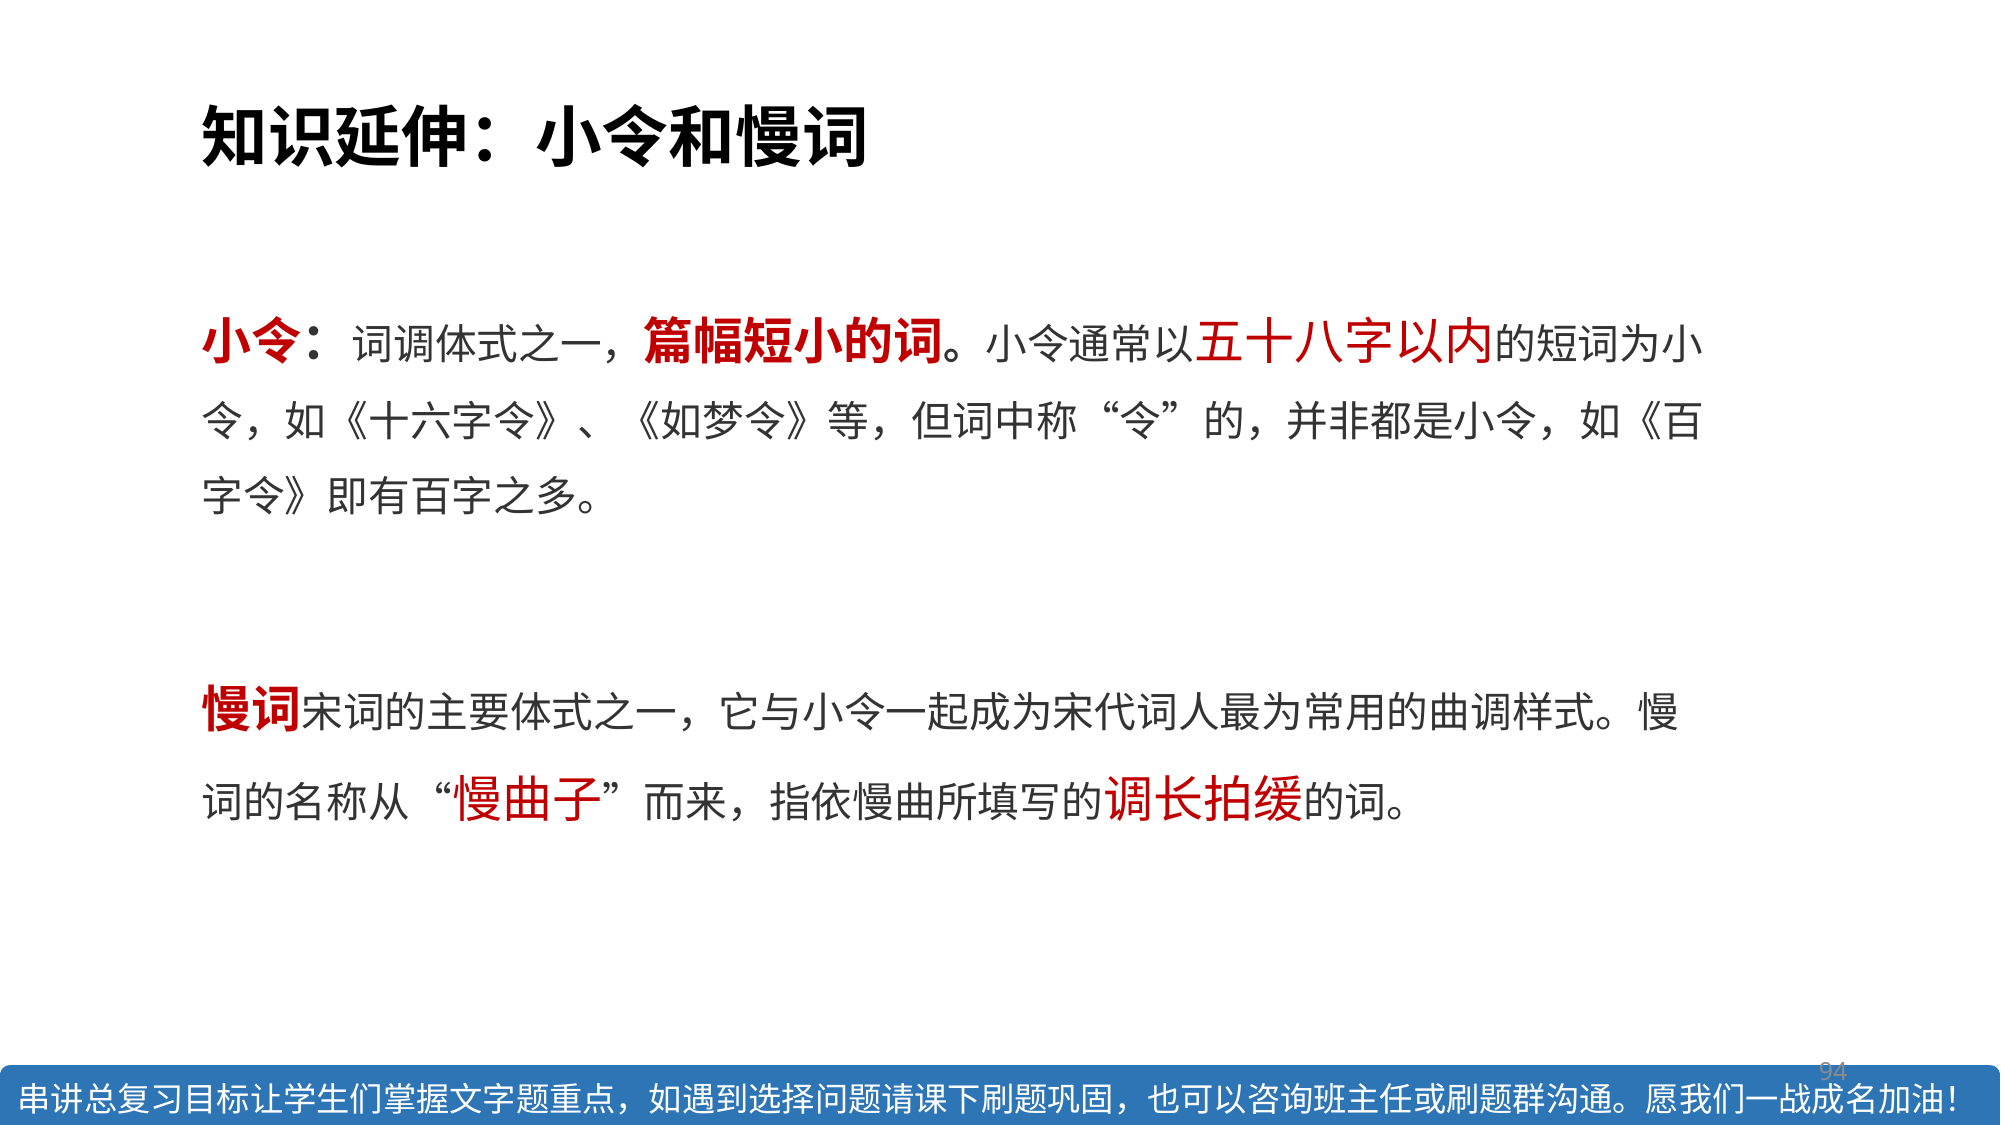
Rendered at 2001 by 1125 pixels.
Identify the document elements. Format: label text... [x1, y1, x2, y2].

text_box 慢词宋词的主要体式之一，它与小令一起成为宋代词人最为常用的曲调样式。慢词的名称从“慢曲子”而来，指依慢曲所填写的调长拍缓的词。 [186, 639, 1727, 835]
title 知识延伸：小令和慢词 [186, 96, 1912, 227]
slide_number 94 [1412, 1042, 1863, 1103]
text_box 小令：词调体式之一，篇幅短小的词。小令通常以五十八字以内的短词为小令，如《十六字令》、《如梦令》等，但词中称“令”的，并非都是小令，如《百字令》即有百字之多。 [186, 271, 1748, 527]
